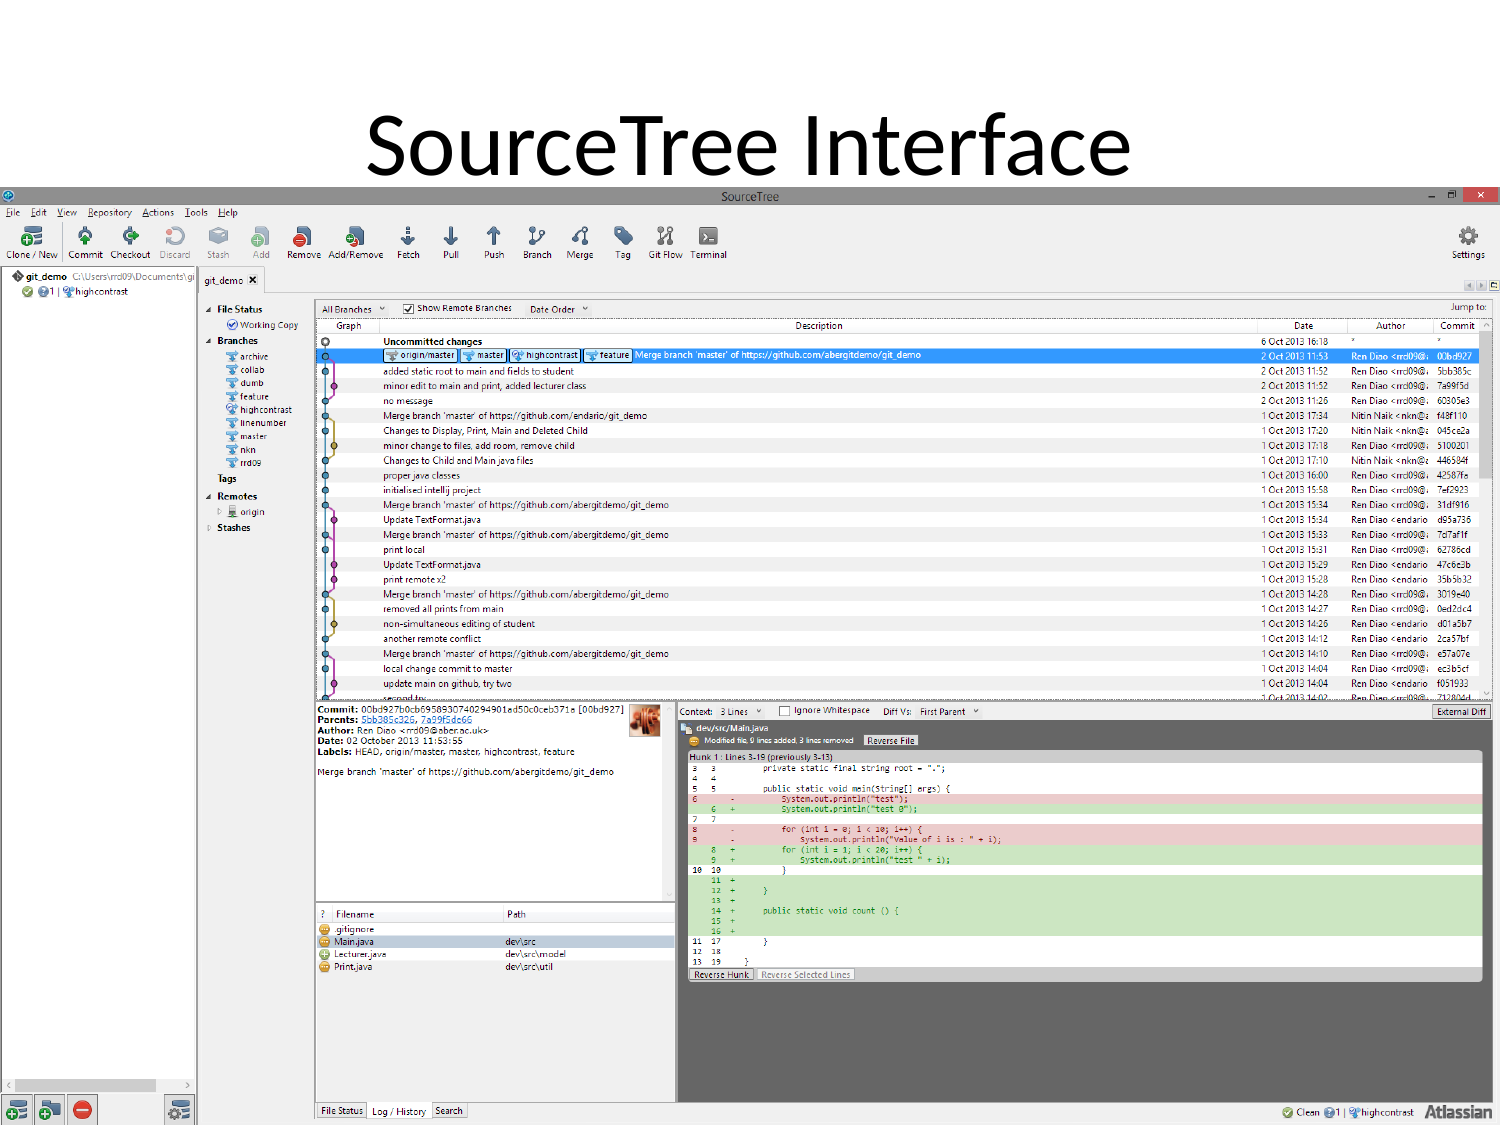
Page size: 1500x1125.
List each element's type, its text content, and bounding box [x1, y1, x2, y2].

picture [0, 187, 1500, 1125]
title SourceTree Interface [75, 45, 1425, 186]
